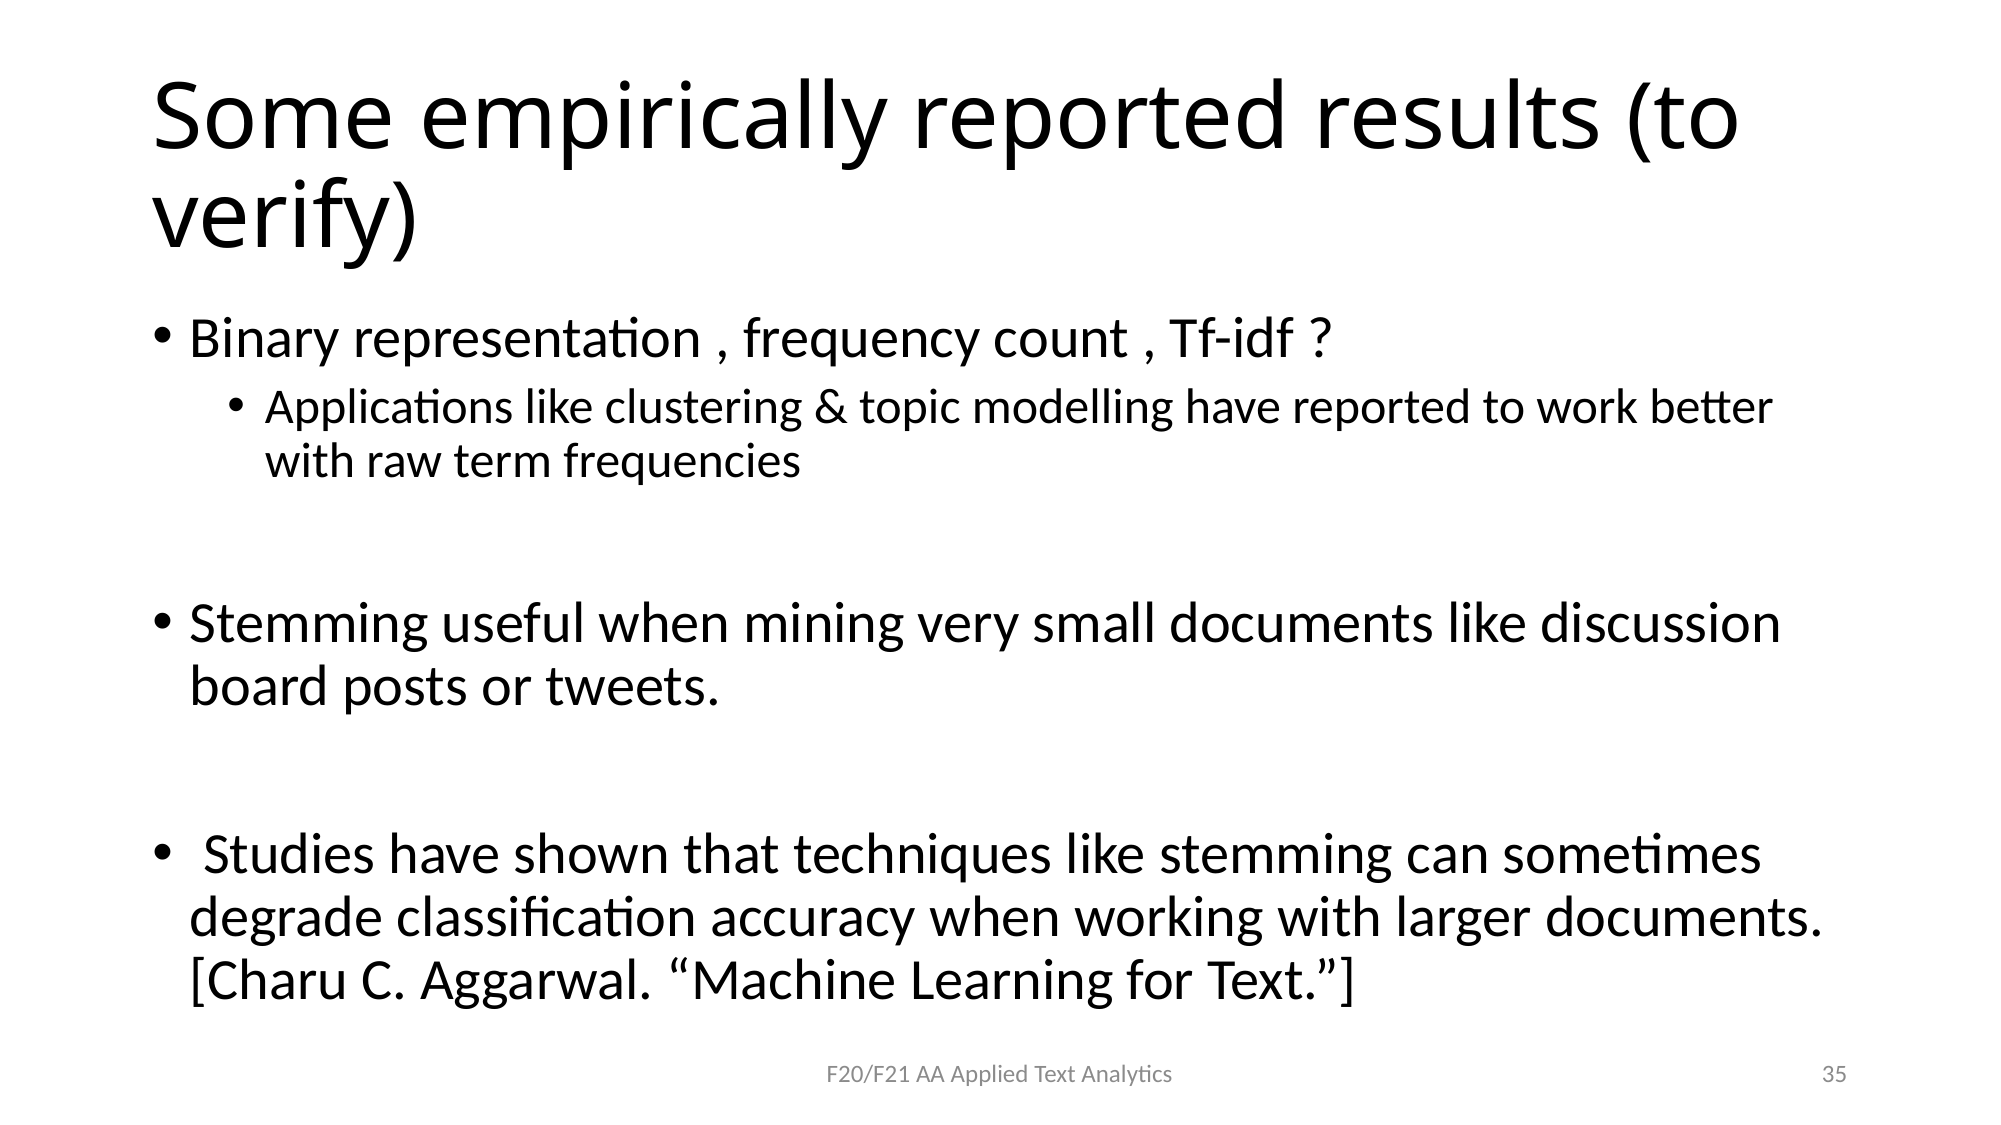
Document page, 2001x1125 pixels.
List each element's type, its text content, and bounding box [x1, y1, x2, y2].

slide_number 35 [1412, 1042, 1863, 1103]
footer F20/F21 AA Applied Text Analytics [662, 1042, 1338, 1103]
title Some empirically reported results (to verify) [137, 59, 1863, 278]
list Binary representation , frequency count , Tf-idf ? Applications like clustering & topic modelling have reported to work better with raw term frequencies Stemming useful when mining very small documents like discussion board posts or tweets. Studies have shown that techniques like stemming can sometimes degrade classification accuracy when working with larger documents. [Charu C. Aggarwal. “Machine Learning for Text.”] [137, 299, 1863, 1014]
